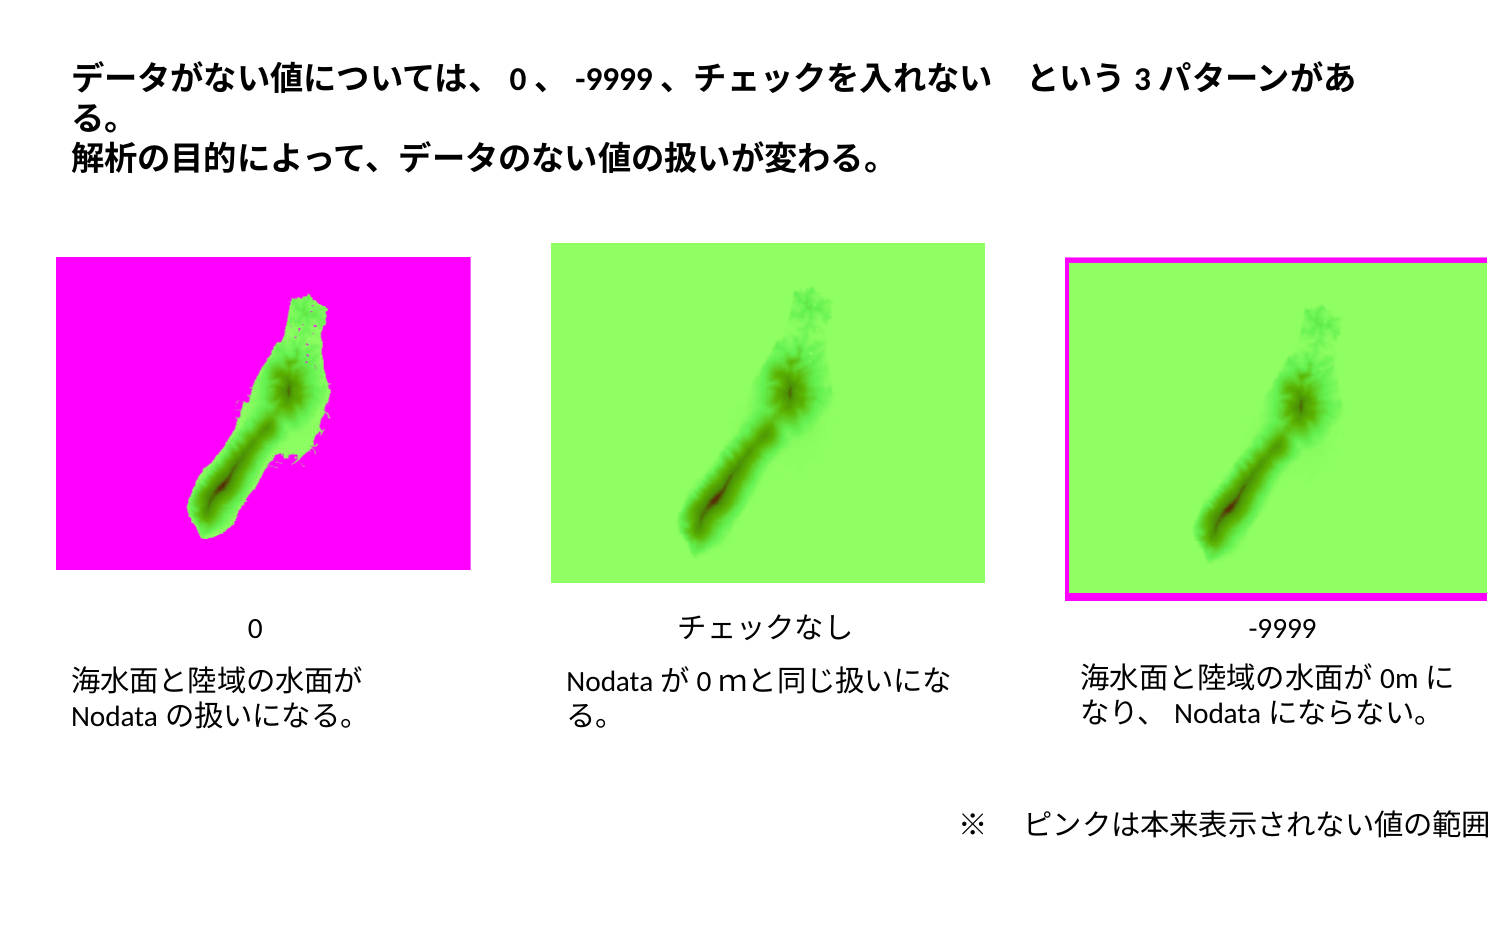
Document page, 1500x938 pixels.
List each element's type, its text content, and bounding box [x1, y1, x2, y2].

text_box 0 [233, 601, 278, 652]
text_box 海水面と陸域の水面がNodataの扱いになる。 [56, 654, 471, 740]
picture [1065, 257, 1488, 602]
picture [551, 243, 985, 584]
text_box Nodataが0ｍと同じ扱いになる。 [551, 654, 985, 740]
text_box データがない値については、0、-9999、チェックを入れない という3パターンがある。 解析の目的によって、データのない値の扱いが変わる。 [56, 50, 1397, 185]
text_box ※ ピンクは本来表示されない値の範囲 [943, 799, 1500, 849]
text_box -9999 [1233, 602, 1332, 652]
text_box チェックなし [663, 601, 869, 652]
text_box 海水面と陸域の水面が0mになり、Nodataにならない。 [1065, 652, 1488, 738]
picture [56, 257, 471, 570]
